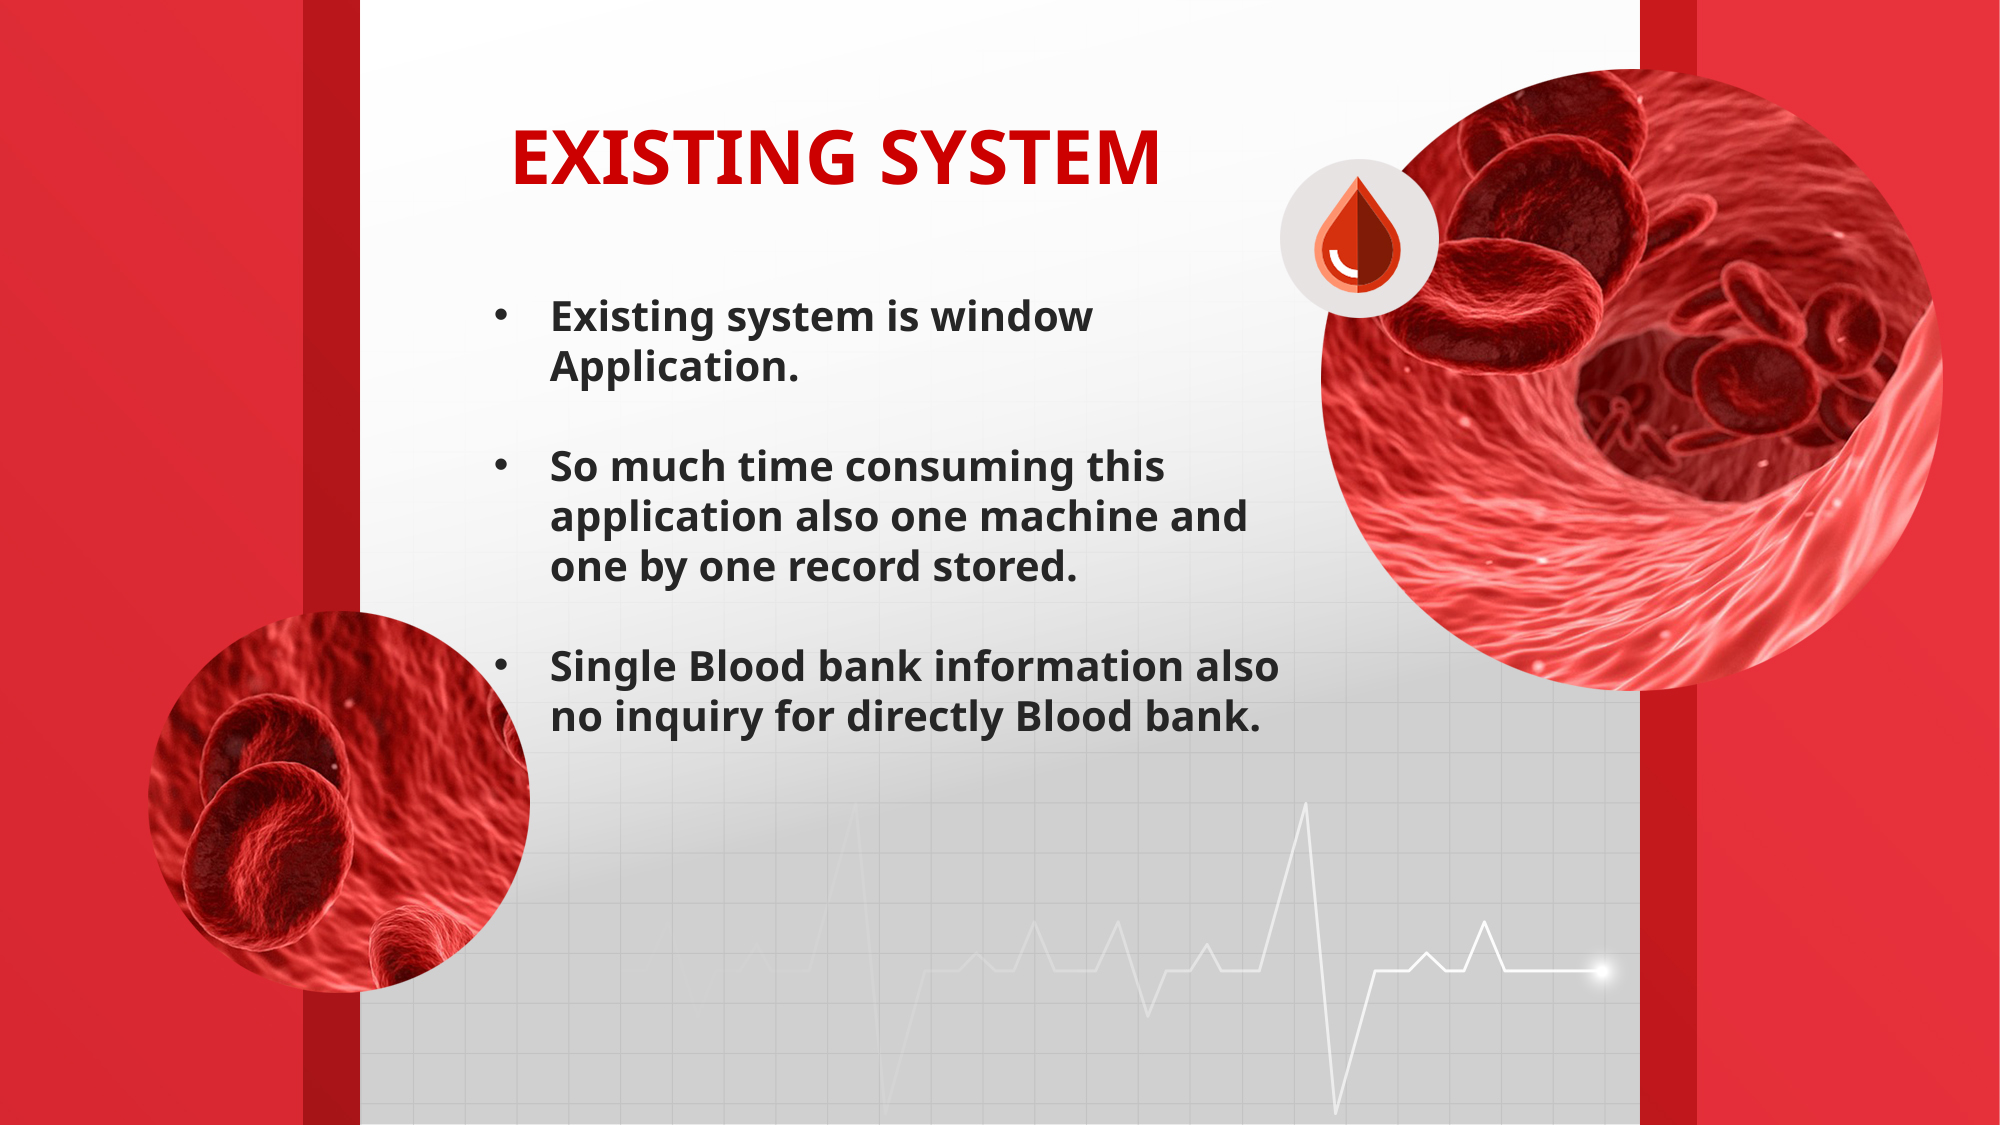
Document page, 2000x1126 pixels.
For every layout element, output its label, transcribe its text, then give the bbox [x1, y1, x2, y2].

picture [0, 0, 2000, 1125]
text_box EXISTING SYSTEM Existing system is window Application. So much time consuming this application also one machine and one by one record stored. Single Blood bank information also no inquiry for directly Blood bank. [397, 101, 1319, 747]
